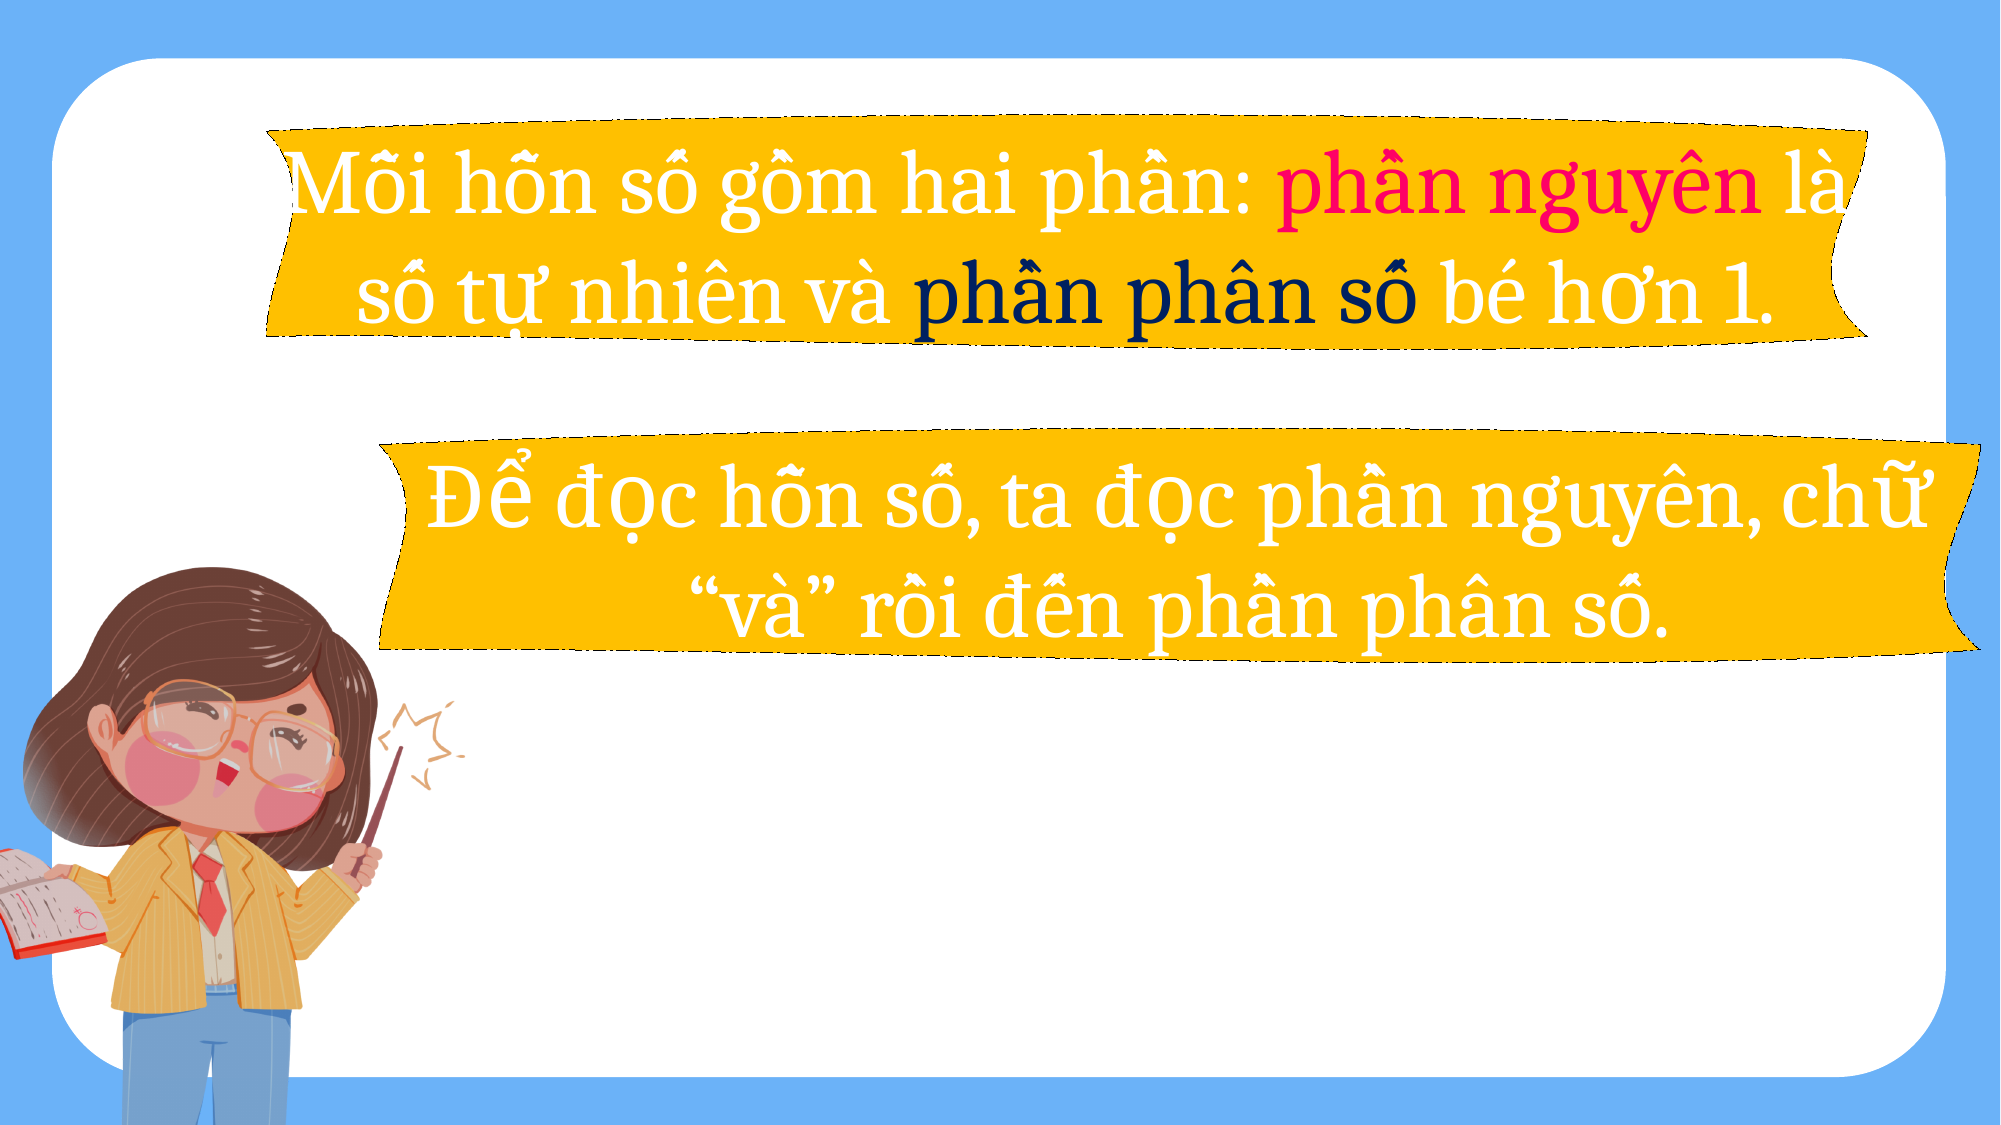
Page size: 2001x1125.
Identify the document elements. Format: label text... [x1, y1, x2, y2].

text_box Để đọc hỗn số, ta đọc phần nguyên, chữ “và” rồi đến phần phân số. [379, 428, 1981, 663]
text_box Mỗi hỗn số gồm hai phần: phần nguyên là số tự nhiên và phần phân số bé hơn 1. [266, 114, 1868, 350]
picture [0, 0, 2001, 1125]
